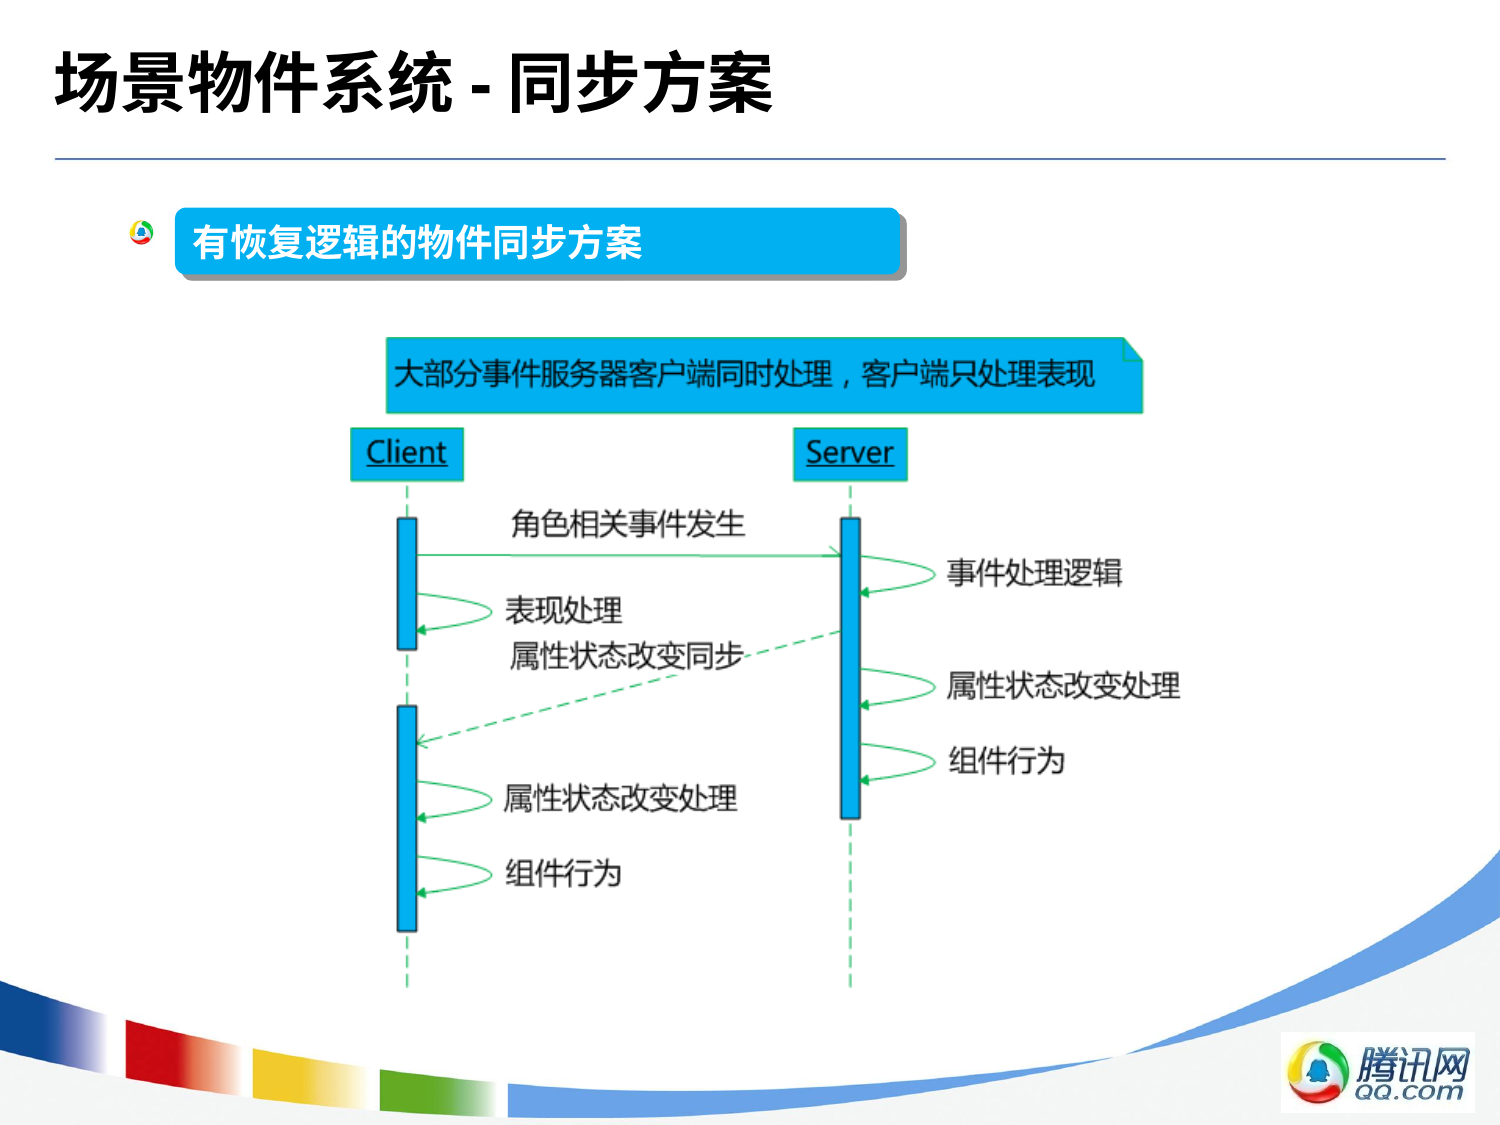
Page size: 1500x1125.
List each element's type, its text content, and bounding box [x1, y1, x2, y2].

title 场景物件系统-同步方案 [38, 12, 1026, 151]
text_box 有恢复逻辑的物件同步方案 [174, 207, 901, 275]
picture [0, 0, 1500, 1125]
list 动态物件的开发流程优化 [112, 199, 1463, 926]
